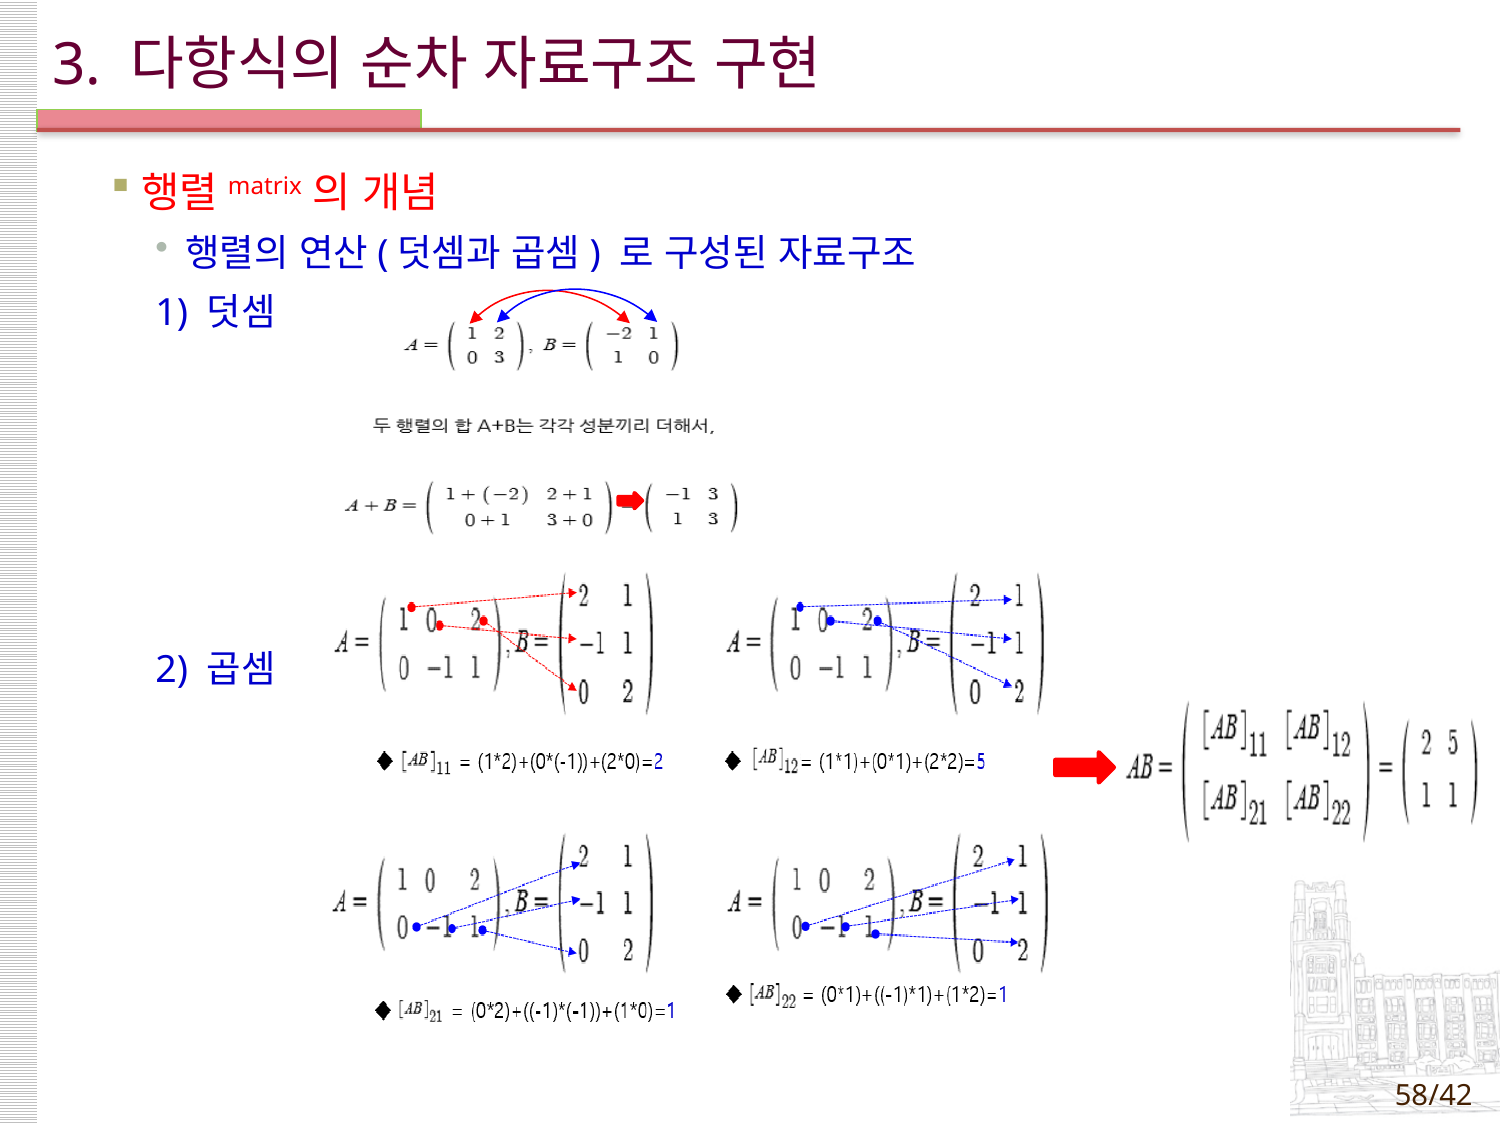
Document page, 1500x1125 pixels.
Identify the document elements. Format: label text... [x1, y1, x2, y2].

picture [1290, 874, 1500, 1125]
title 3. 다항식의 순차 자료구조 구현 [37, 13, 1459, 109]
picture [309, 290, 1056, 793]
picture [322, 808, 1056, 1034]
picture [1442, 1091, 1450, 1098]
text_box [1061, 750, 1109, 785]
picture [1415, 1095, 1424, 1103]
list 행렬matrix의 개념 행렬의 연산(덧셈과 곱셈) 로 구성된 자료구조 1) 덧셈 2) 곱셈 [37, 152, 1463, 1091]
picture [1114, 670, 1481, 858]
